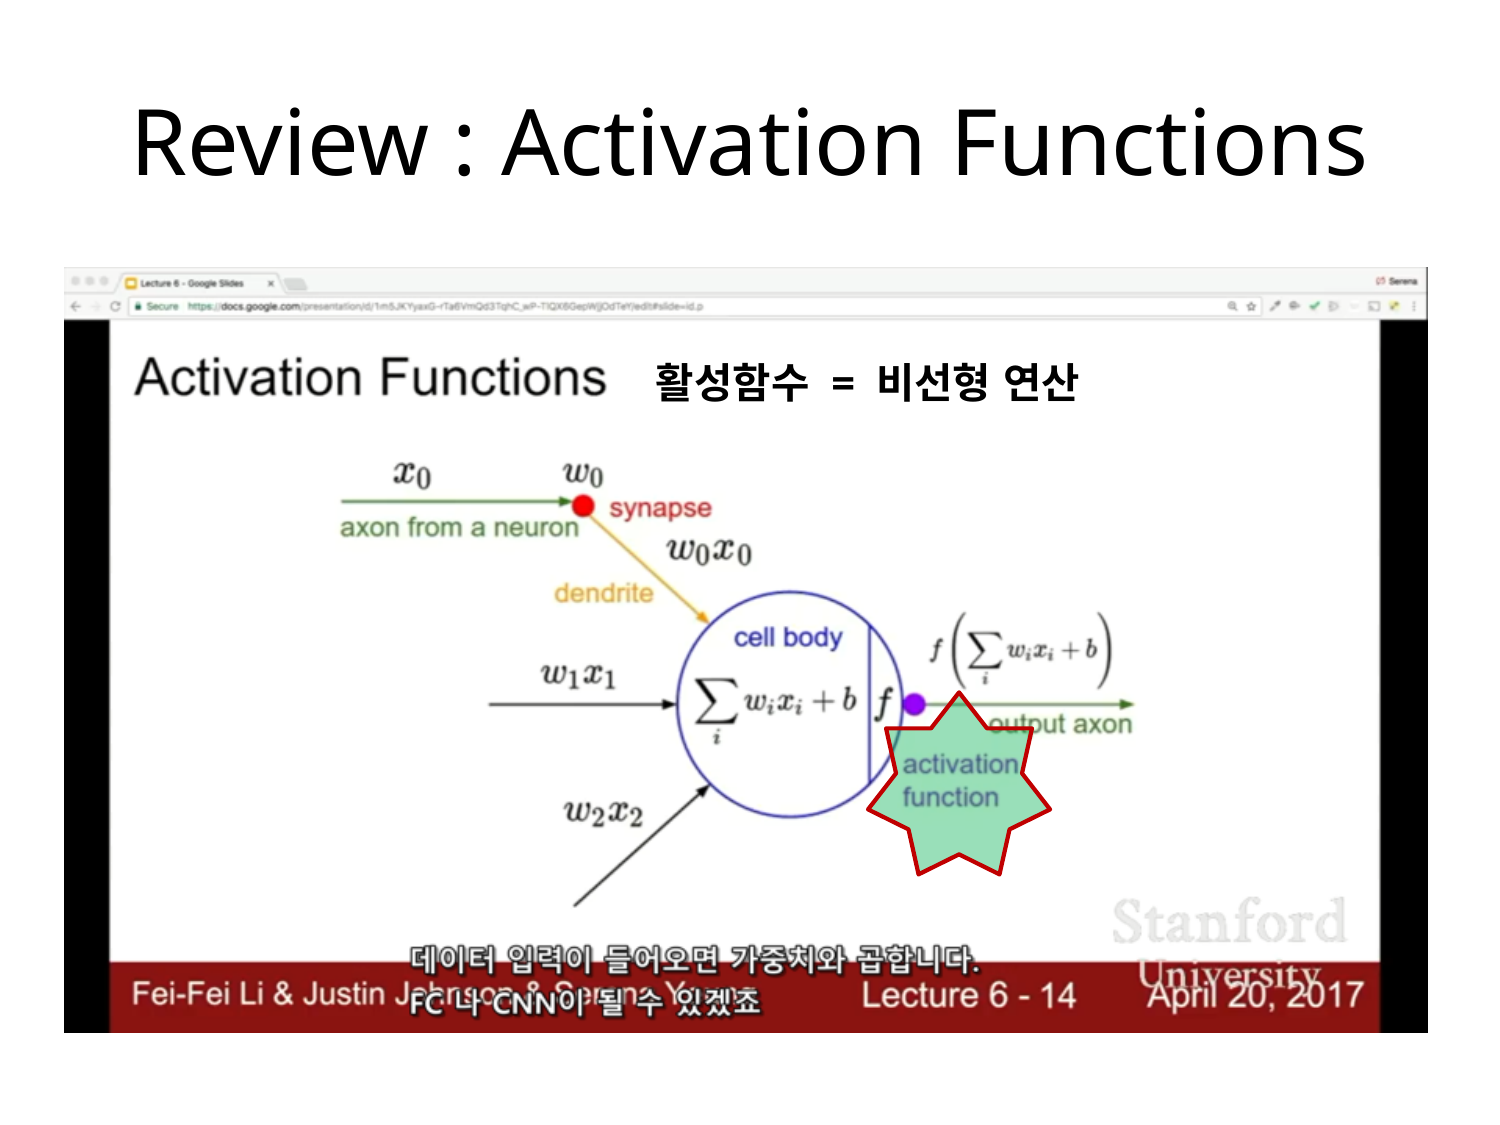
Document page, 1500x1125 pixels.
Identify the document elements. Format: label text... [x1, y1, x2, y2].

picture [64, 266, 1428, 1034]
title Review : Activation Functions [75, 45, 1425, 233]
